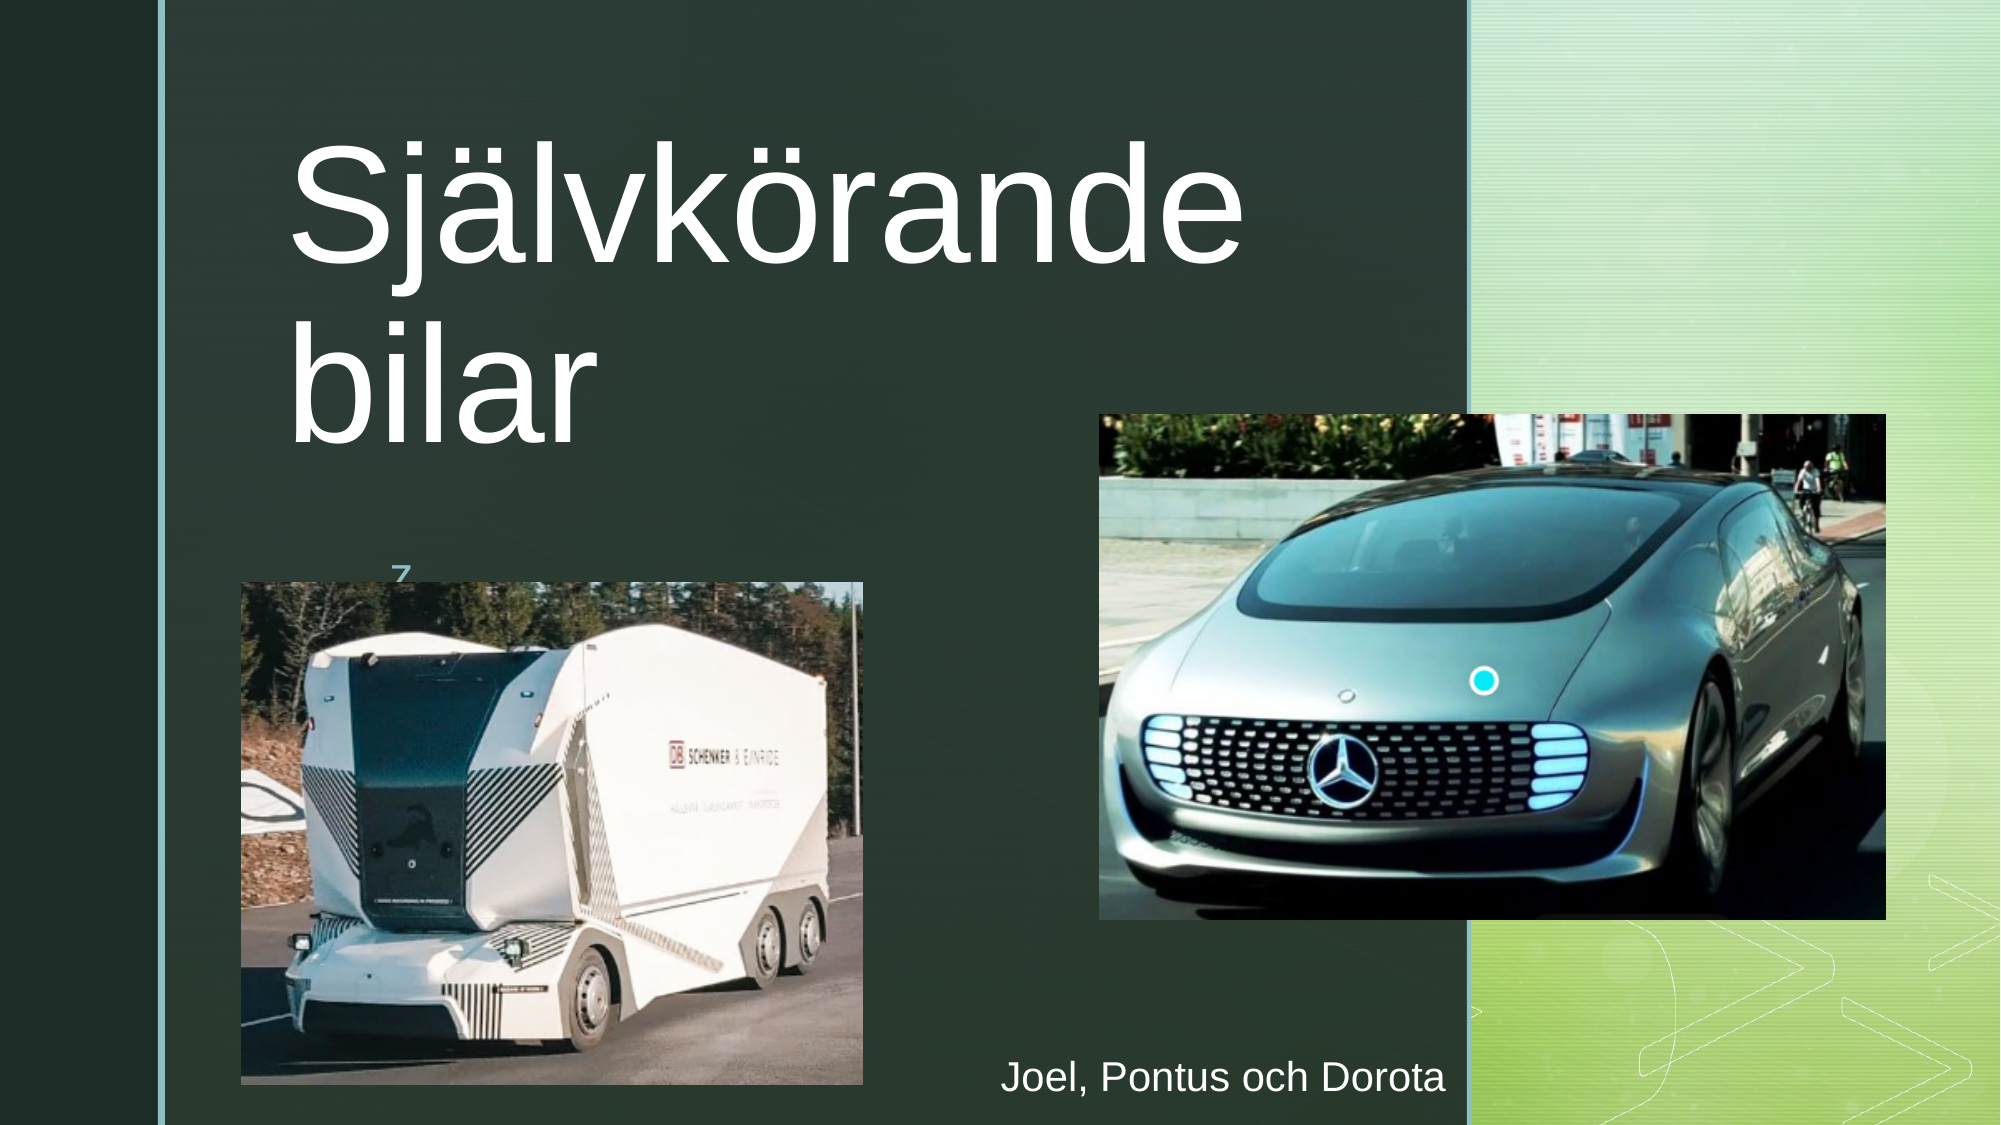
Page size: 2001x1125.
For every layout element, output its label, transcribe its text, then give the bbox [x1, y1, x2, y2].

subtitle Joel, Pontus och Dorota [720, 471, 1462, 1108]
title Självkörande bilar [270, 110, 1318, 582]
picture [240, 582, 863, 1085]
picture [1098, 0, 2001, 1125]
